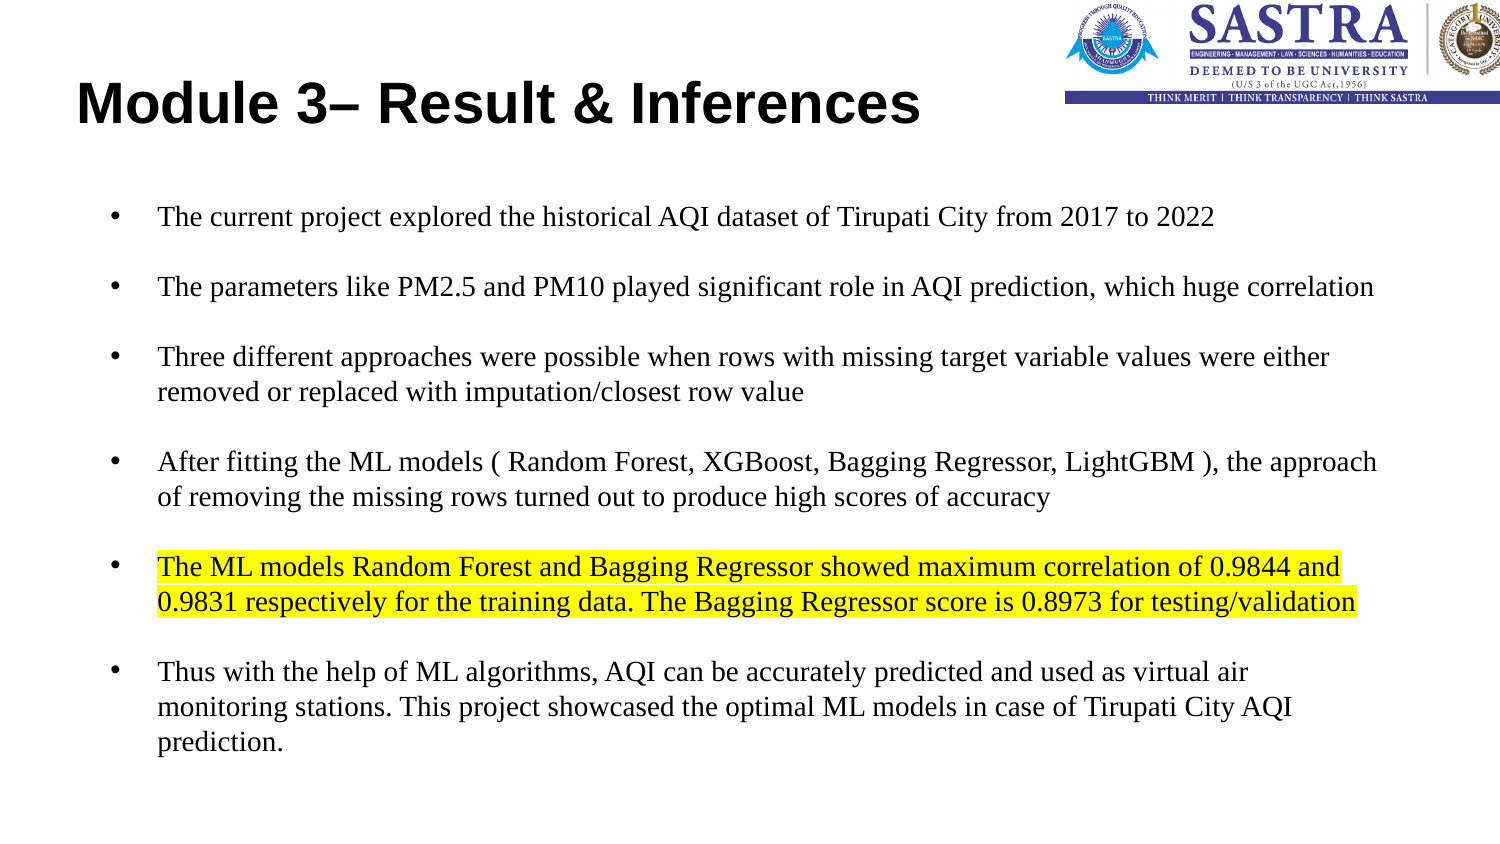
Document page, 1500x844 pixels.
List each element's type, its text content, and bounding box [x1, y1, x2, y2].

title Module 3– Result & Inferences [61, 50, 1083, 218]
picture [1055, 0, 1500, 109]
text_box The current project explored the historical AQI dataset of Tirupati City from 2017 to 2022 The parameters like PM2.5 and PM10 played significant role in AQI prediction, which huge correlation Three different approaches were possible when rows with missing target variable values were either removed or replaced with imputation/closest row value After fitting the ML models ( Random Forest, XGBoost, Bagging Regressor, LightGBM ), the approach of removing the missing rows turned out to produce high scores of accuracy The ML models Random Forest and Bagging Regressor showed maximum correlation of 0.9844 and 0.9831 respectively for the training data. The Bagging Regressor score is 0.8973 for testing/validation Thus with the help of ML algorithms, AQI can be accurately predicted and used as virtual air monitoring stations. This project showcased the optimal ML models in case of Tirupati City AQI prediction. [95, 190, 1399, 835]
